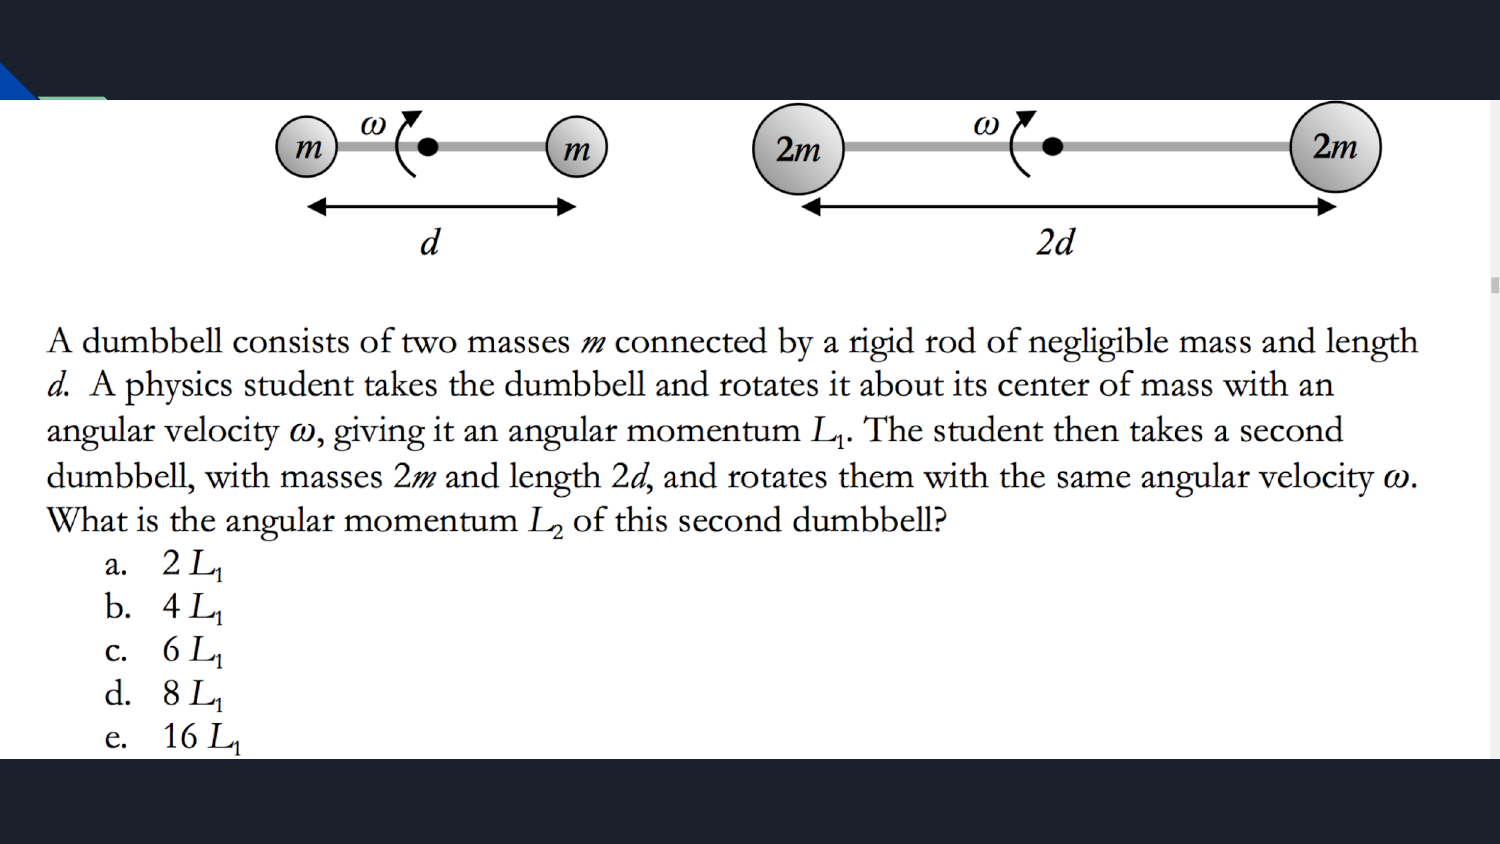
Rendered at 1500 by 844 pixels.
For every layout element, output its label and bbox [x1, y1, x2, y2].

picture [0, 100, 1500, 759]
